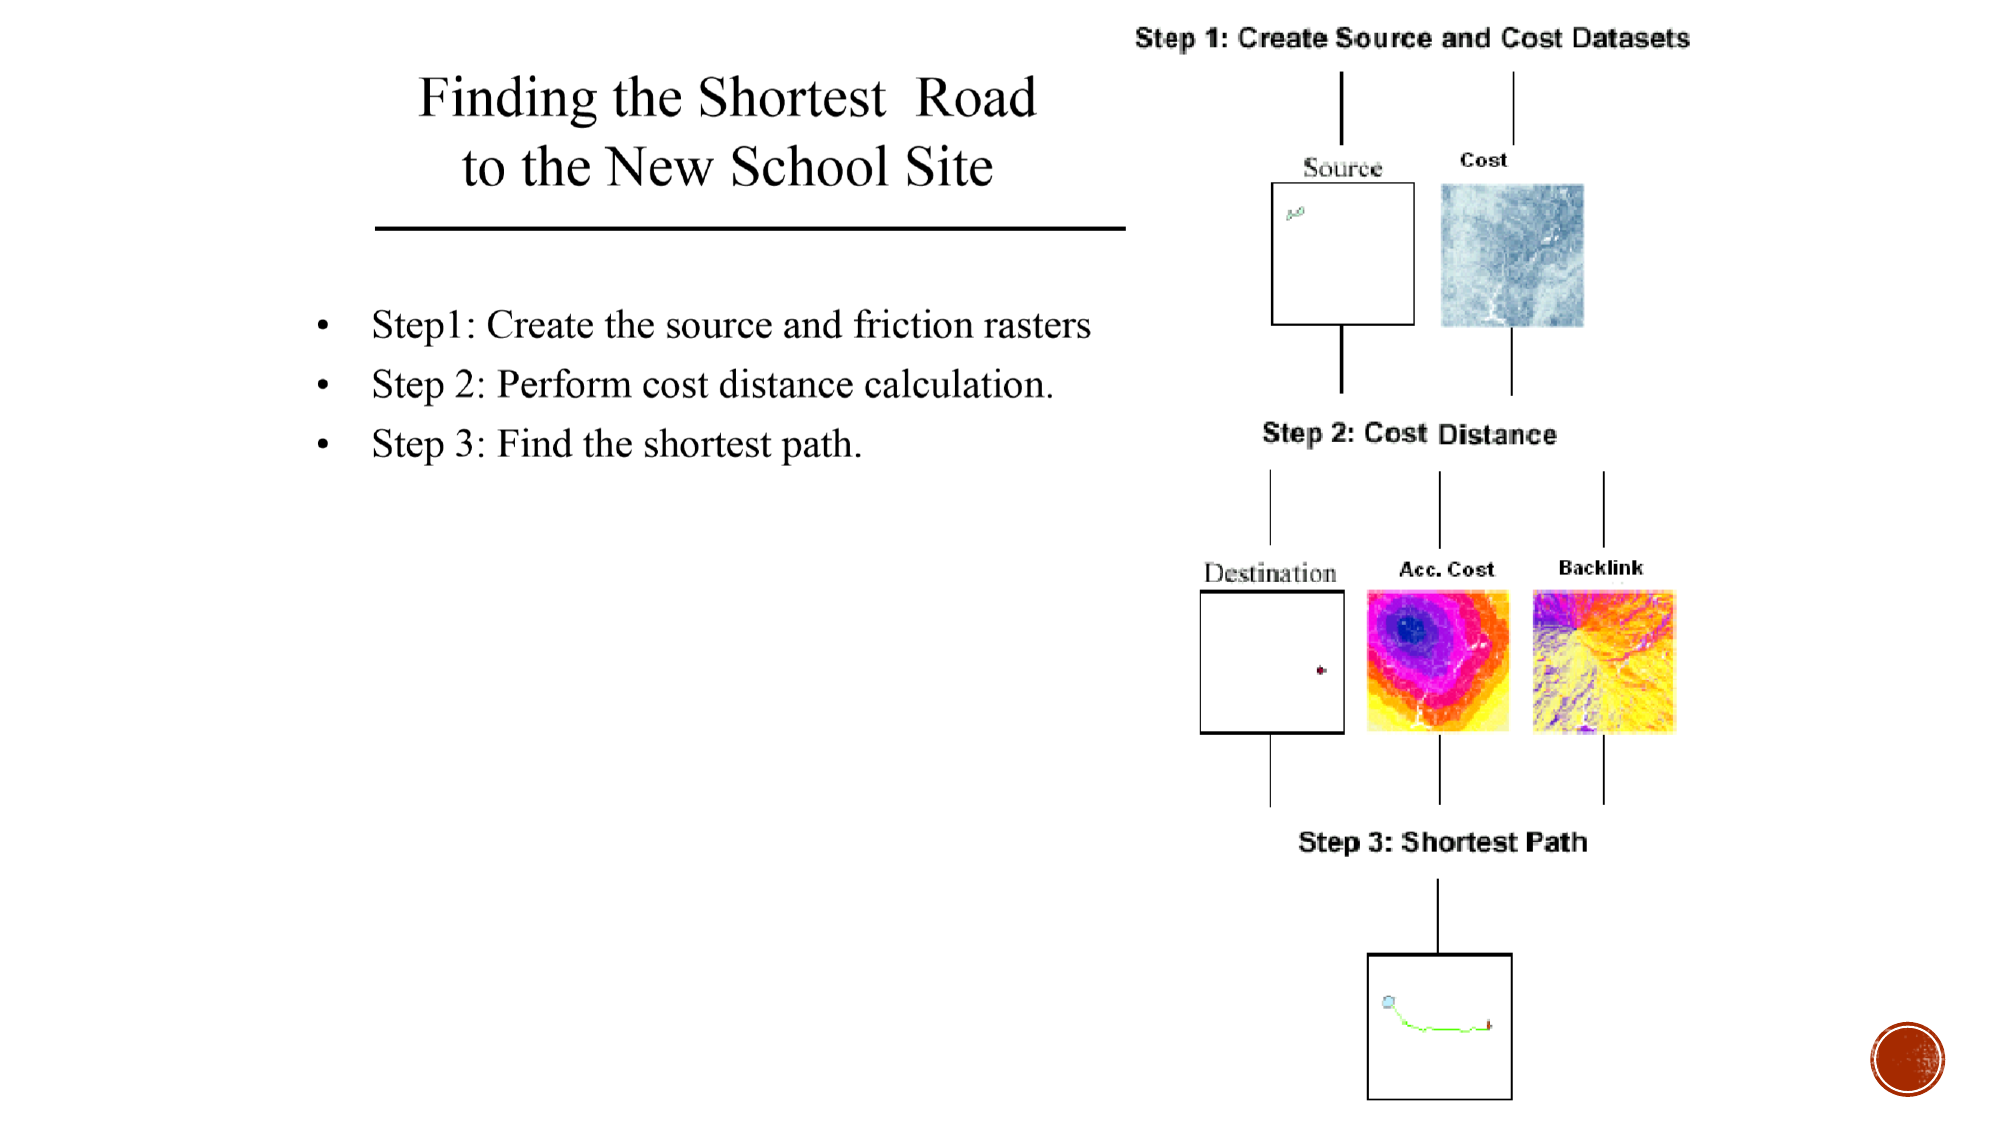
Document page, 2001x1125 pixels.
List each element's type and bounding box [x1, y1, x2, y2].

picture [294, 0, 1706, 1125]
